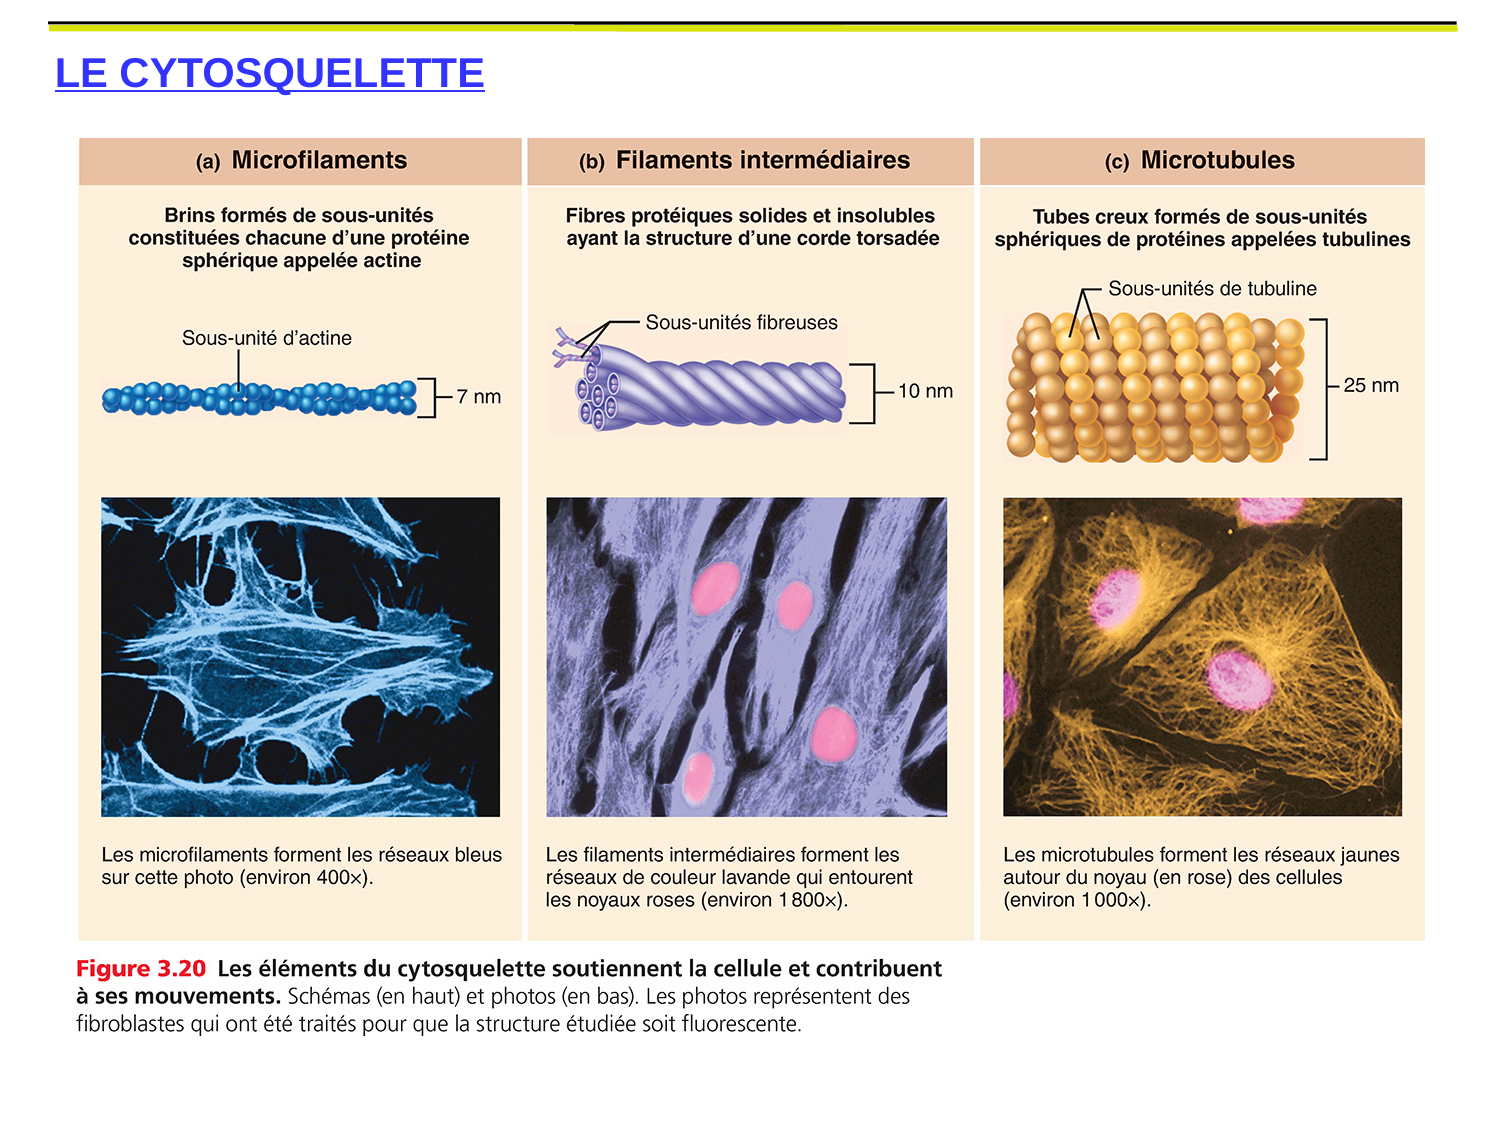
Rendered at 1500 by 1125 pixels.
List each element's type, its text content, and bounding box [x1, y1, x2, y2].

picture [66, 128, 1434, 1046]
text_box LE CYTOSQUELETTE [40, 38, 600, 104]
